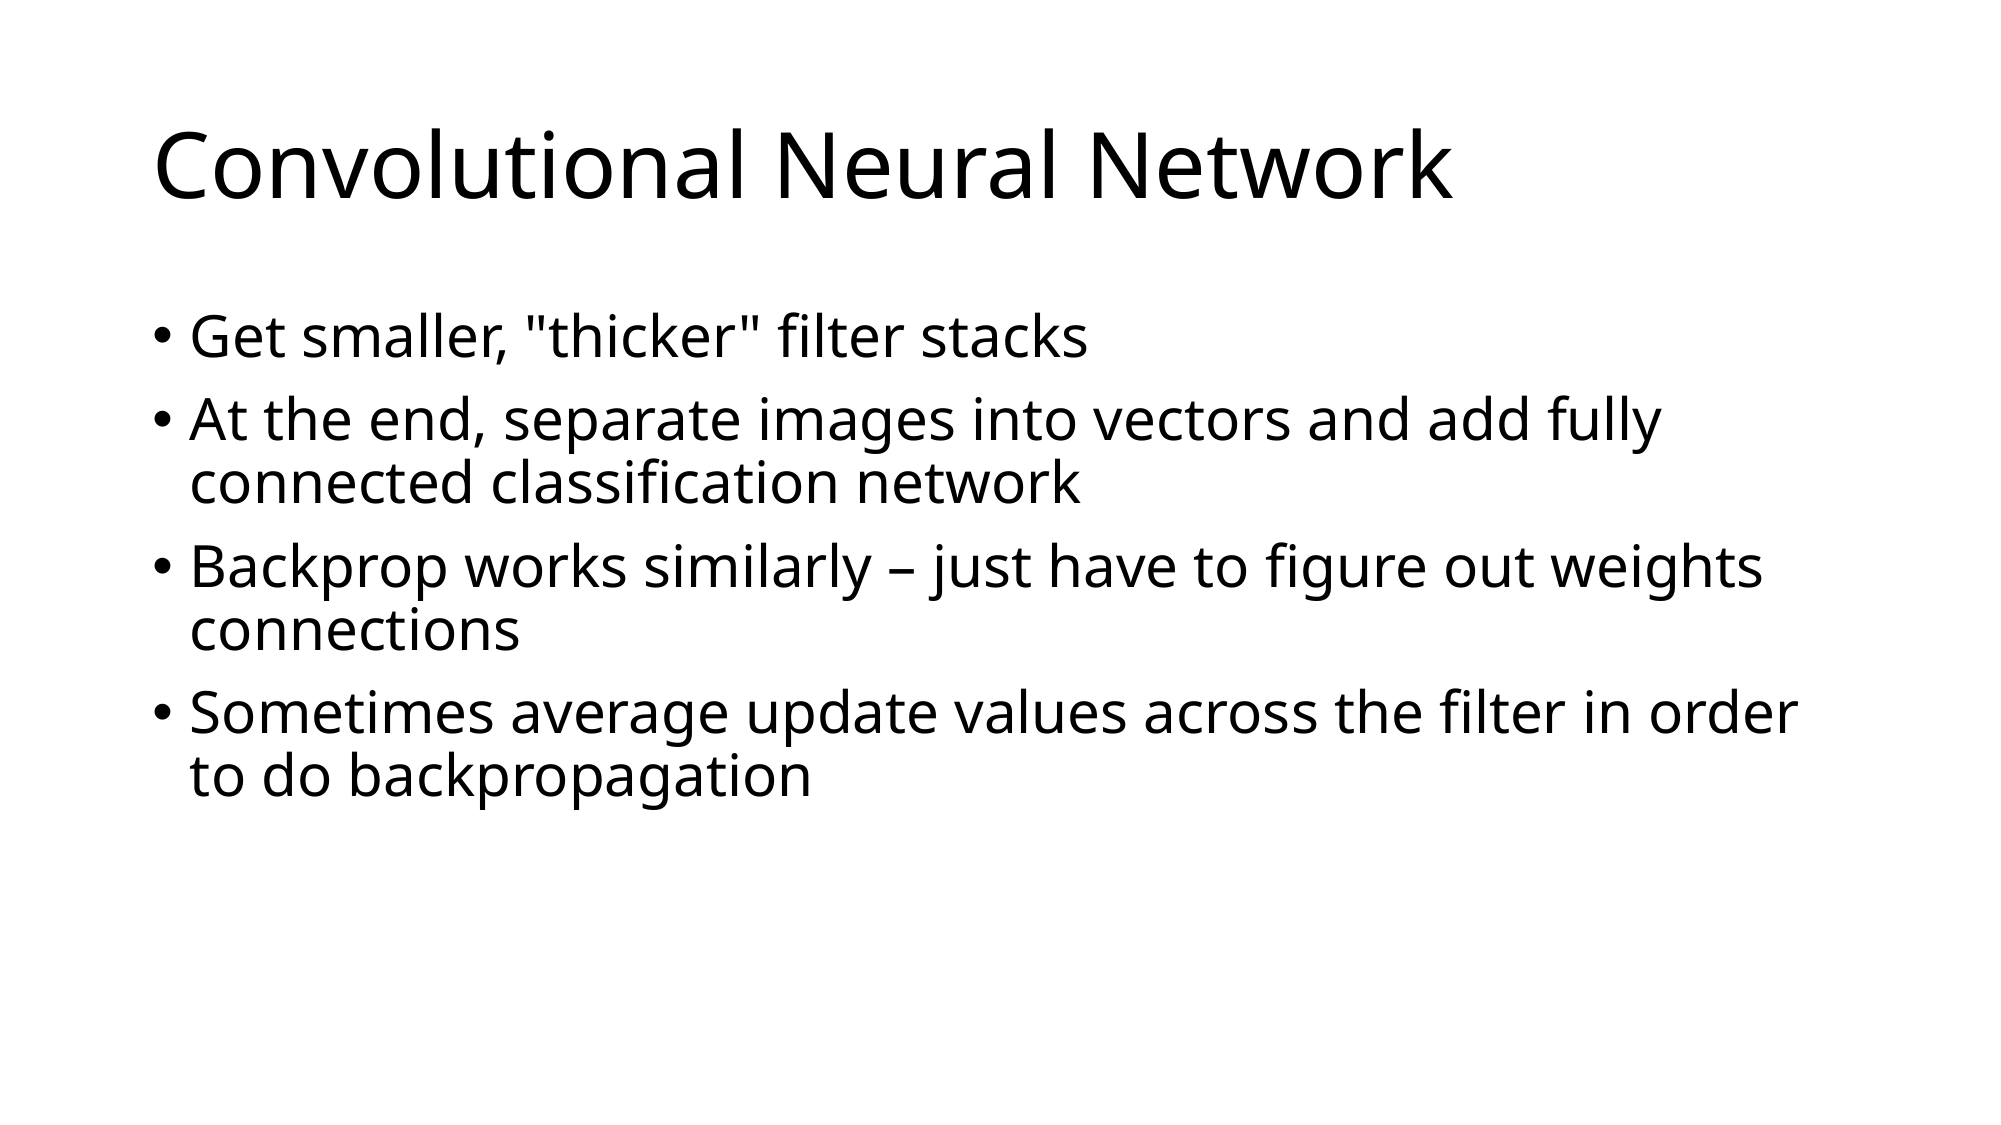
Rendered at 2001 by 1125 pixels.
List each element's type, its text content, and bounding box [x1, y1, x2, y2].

title Convolutional Neural Network [137, 59, 1863, 278]
list Get smaller, "thicker" filter stacks At the end, separate images into vectors and add fully connected classification network Backprop works similarly – just have to figure out weights connections Sometimes average update values across the filter in order to do backpropagation [137, 299, 1863, 1014]
